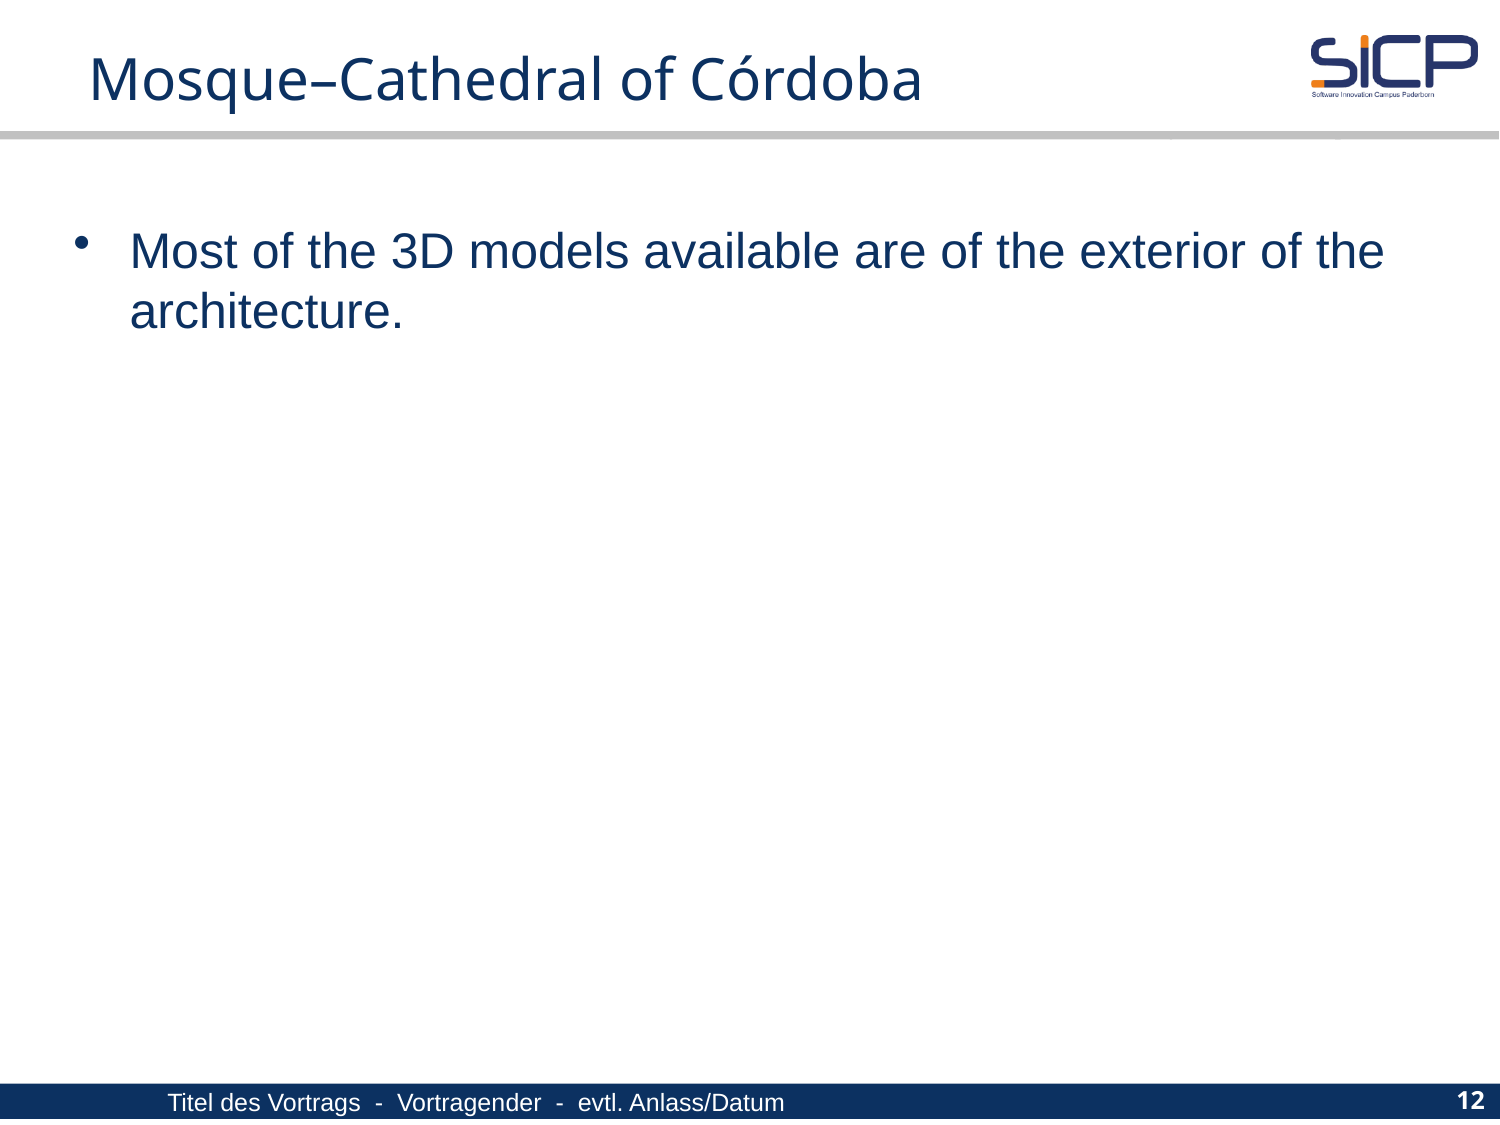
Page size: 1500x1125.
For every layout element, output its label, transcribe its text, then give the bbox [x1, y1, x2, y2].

title Mosque–Cathedral of Córdoba [58, 35, 1161, 118]
slide_number 12 [1394, 1083, 1500, 1120]
footer Titel des Vortrags - Vortragender - evtl. Anlass/Datum [152, 1083, 1278, 1120]
list Most of the 3D models available are of the exterior of the architecture. [58, 210, 1442, 1067]
picture [1311, 35, 1478, 98]
